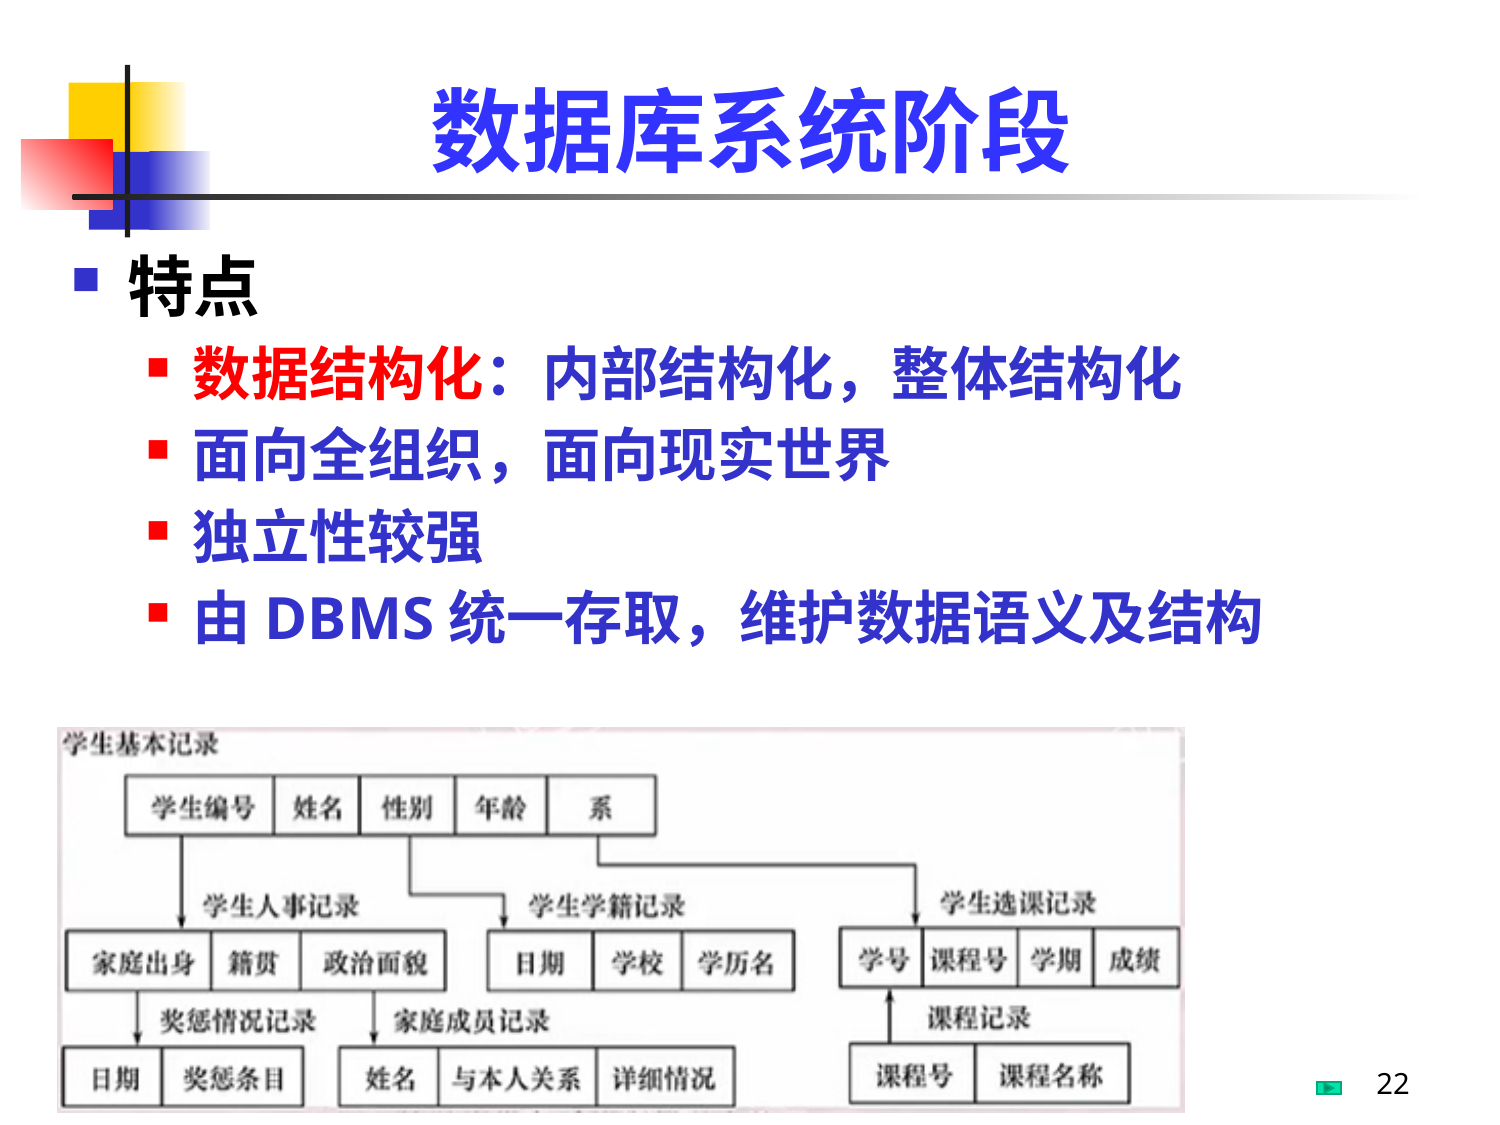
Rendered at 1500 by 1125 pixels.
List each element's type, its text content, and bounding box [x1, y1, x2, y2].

slide_number 22 [1185, 1037, 1426, 1113]
list 特点 数据结构化：内部结构化，整体结构化 面向全组织，面向现实世界 独立性较强 由DBMS统一存取，维护数据语义及结构 [55, 237, 1463, 1075]
title 数据库系统阶段 [112, 62, 1391, 192]
picture [57, 727, 1185, 1113]
text_box [1316, 1081, 1342, 1095]
